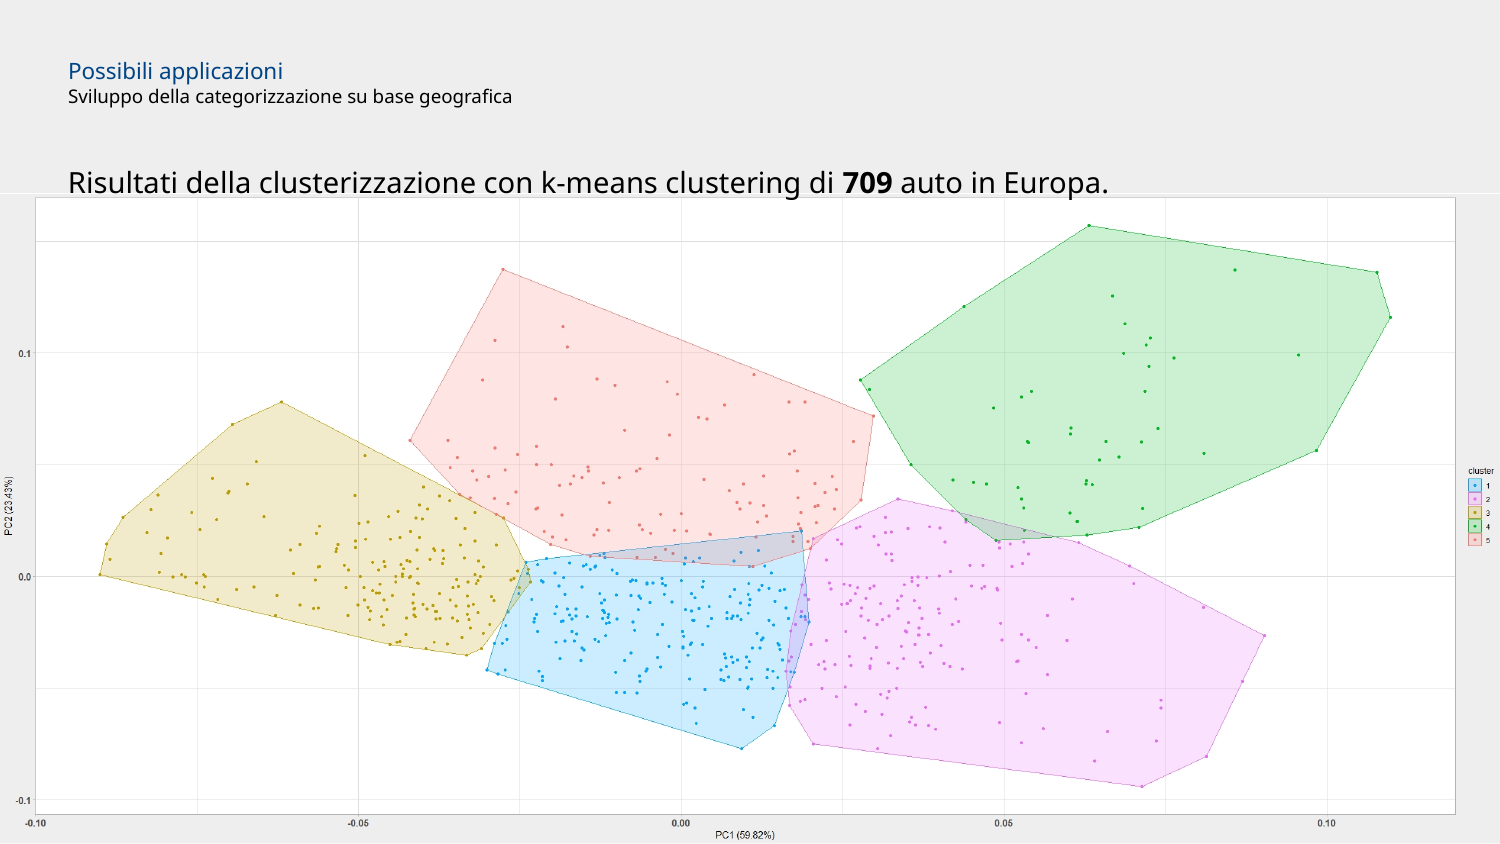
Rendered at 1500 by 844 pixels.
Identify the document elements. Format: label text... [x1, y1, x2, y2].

title Possibili applicazioni Sviluppo della categorizzazione su base geografica [53, 49, 1052, 115]
list Risultati della clusterizzazione con k-means clustering di 709 auto in Europa. [53, 156, 1500, 193]
picture [0, 193, 1500, 844]
